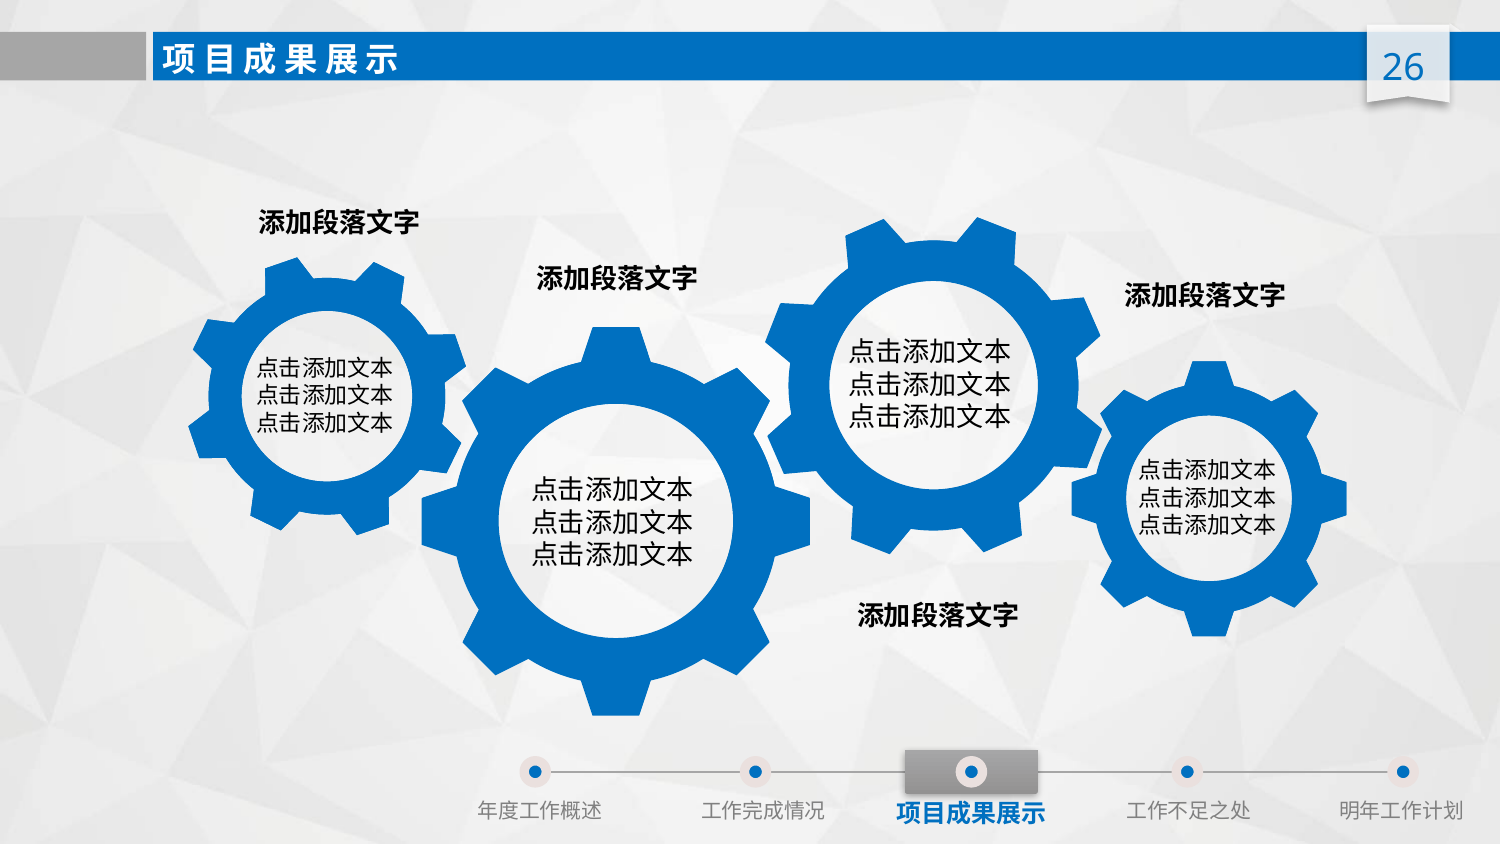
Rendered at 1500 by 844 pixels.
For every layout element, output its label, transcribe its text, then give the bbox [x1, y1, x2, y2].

picture [0, 81, 1500, 844]
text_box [1071, 361, 1347, 637]
text_box 添加段落文字 [212, 186, 466, 252]
text_box 项 目 成 果 展 示 [147, 31, 491, 86]
text_box 添加段落文字 [490, 242, 744, 314]
text_box 添加段落文字 [815, 579, 1065, 650]
text_box 添加段落文字 [1111, 259, 1333, 331]
picture [0, 0, 1500, 31]
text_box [760, 212, 1107, 559]
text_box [421, 327, 811, 716]
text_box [185, 255, 469, 538]
